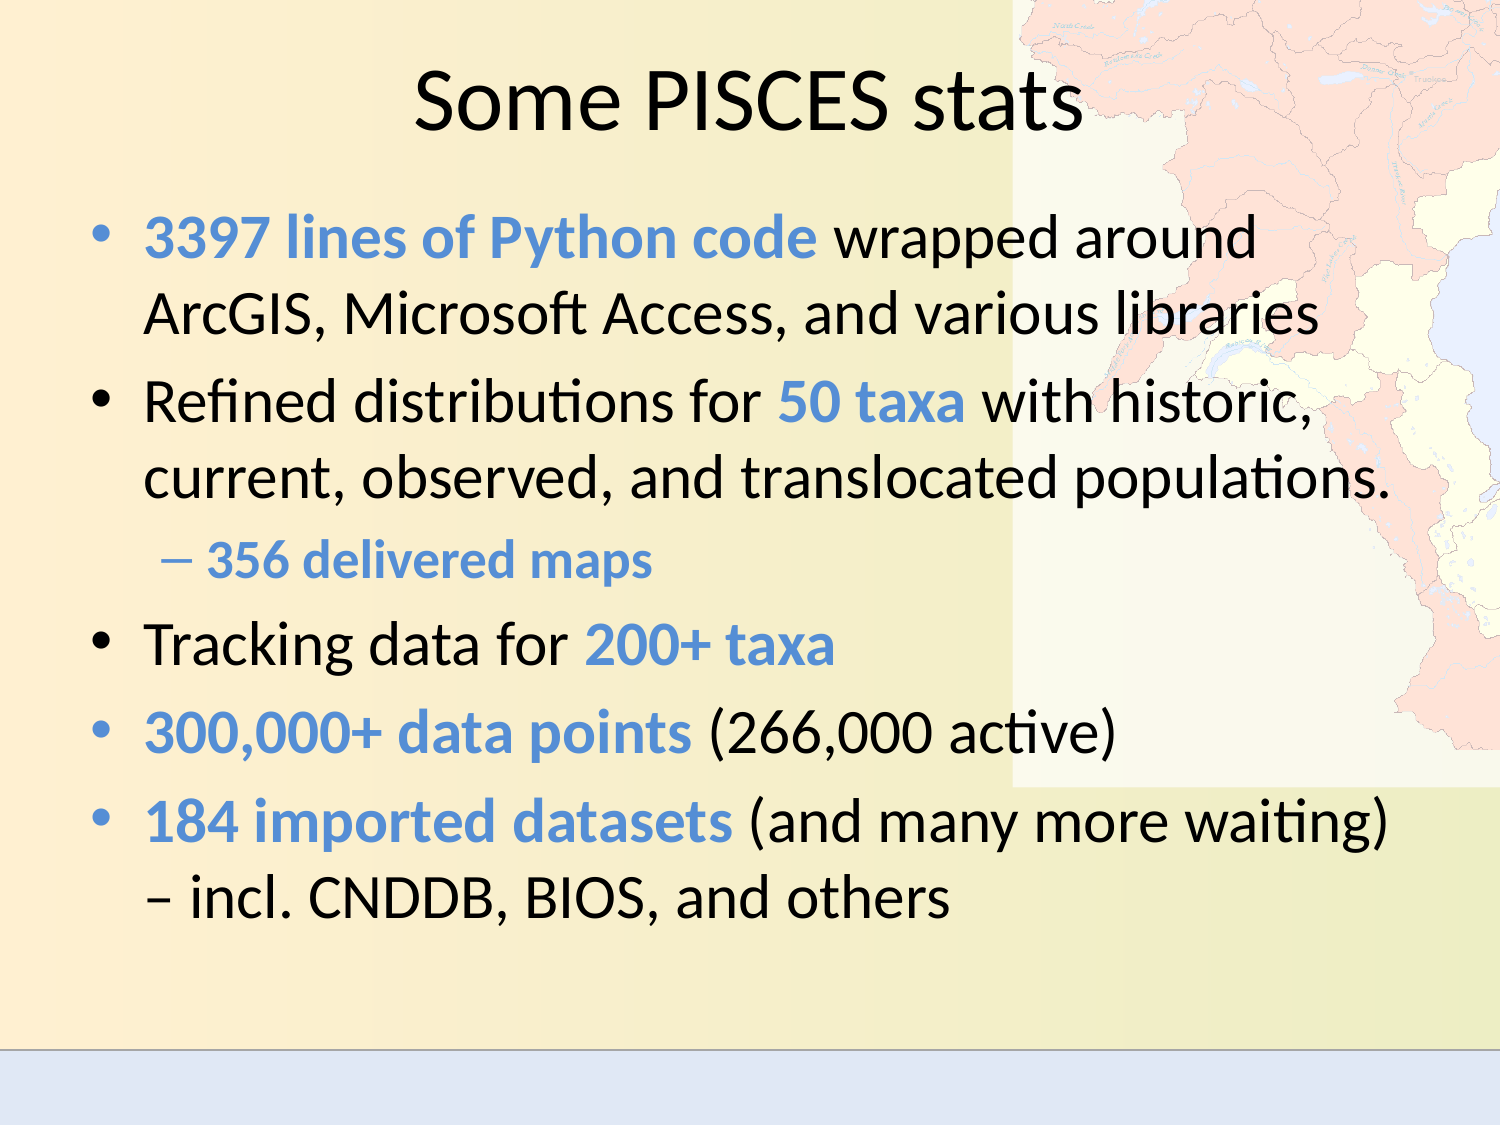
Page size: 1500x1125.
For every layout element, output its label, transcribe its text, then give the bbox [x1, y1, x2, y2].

list 3397 lines of Python code wrapped around ArcGIS, Microsoft Access, and various libraries Refined distributions for 50 taxa with historic, current, observed, and translocated populations. 356 delivered maps Tracking data for 200+ taxa 300,000+ data points (266,000 active) 184 imported datasets (and many more waiting) – incl. CNDDB, BIOS, and others [75, 187, 1425, 1005]
title Some PISCES stats [75, 0, 1425, 187]
